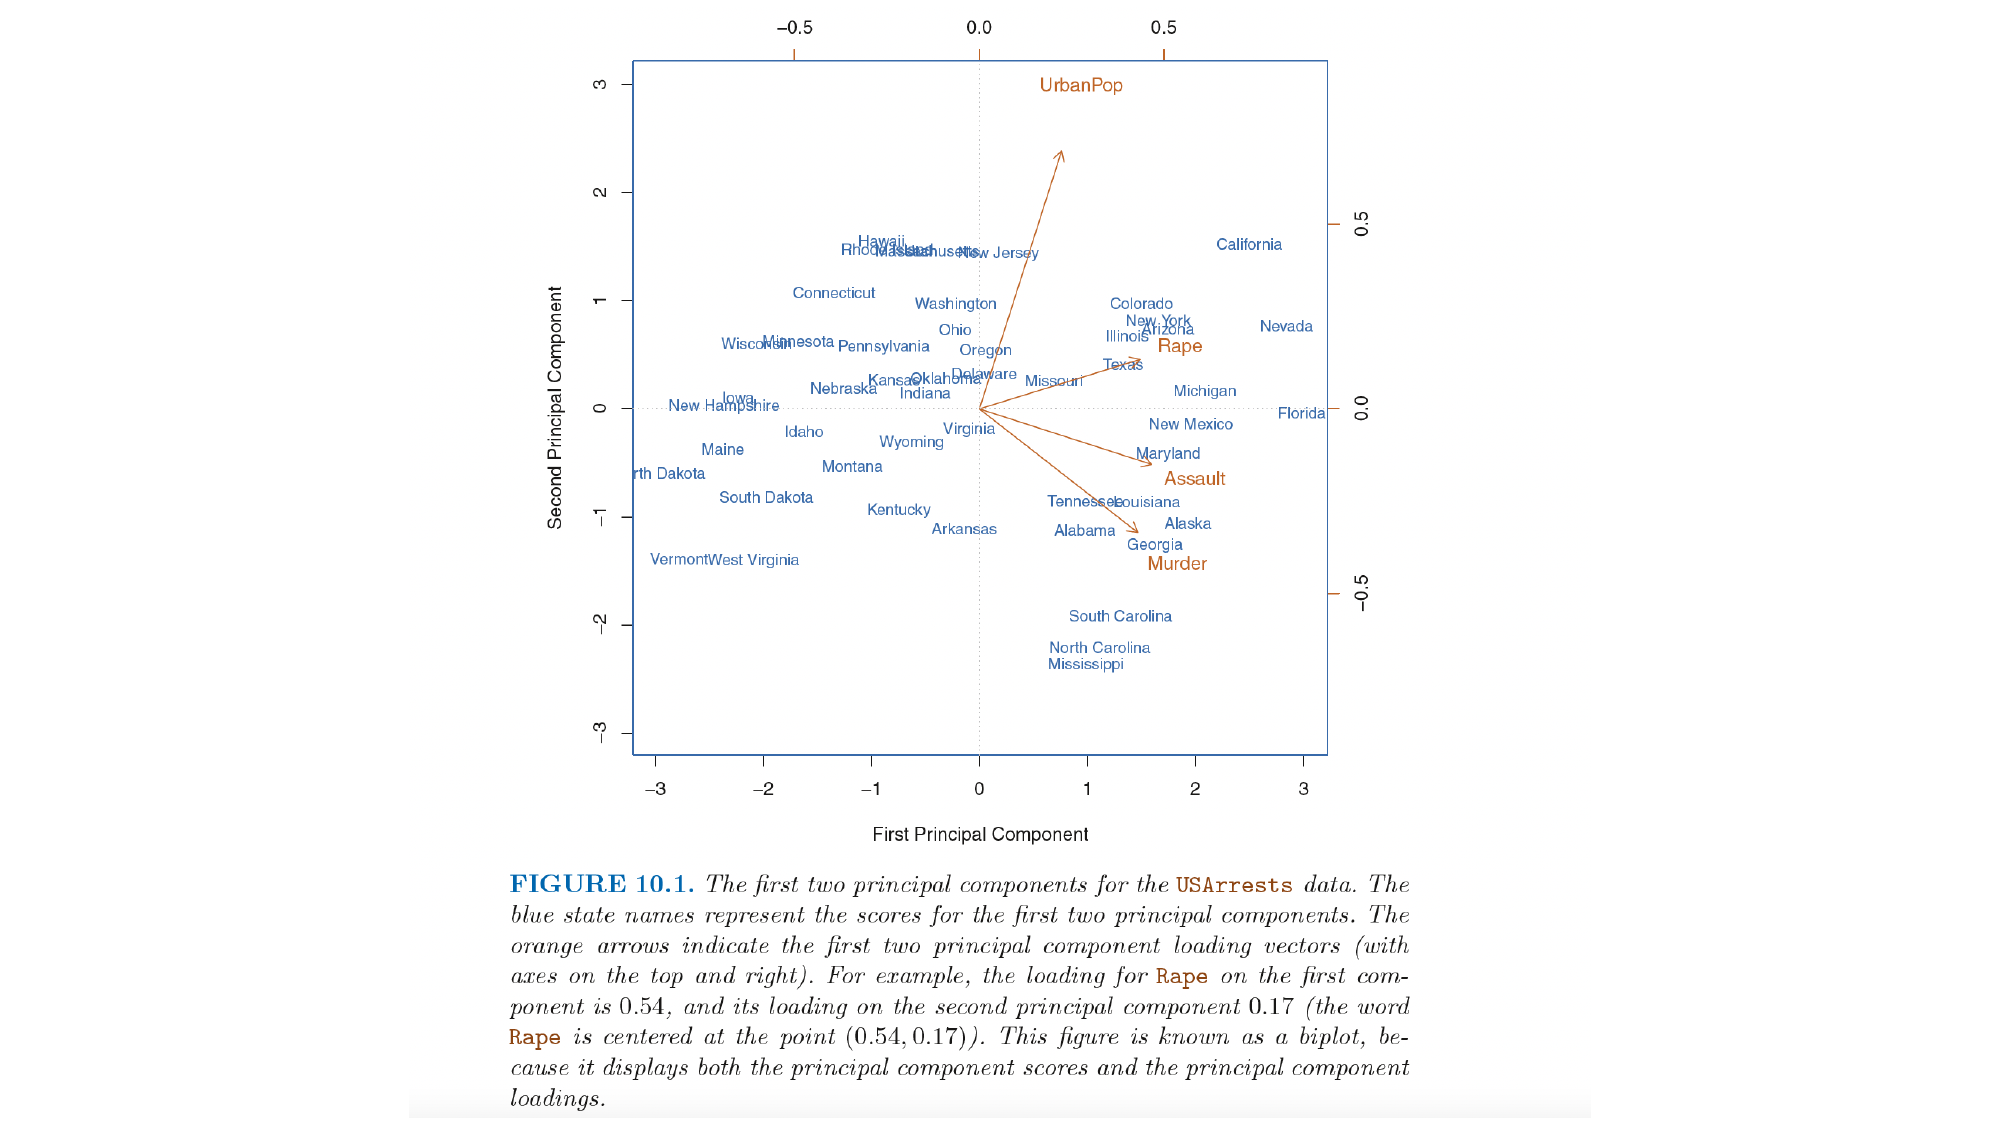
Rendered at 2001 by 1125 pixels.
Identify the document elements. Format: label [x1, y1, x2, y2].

list [409, 6, 1591, 1118]
